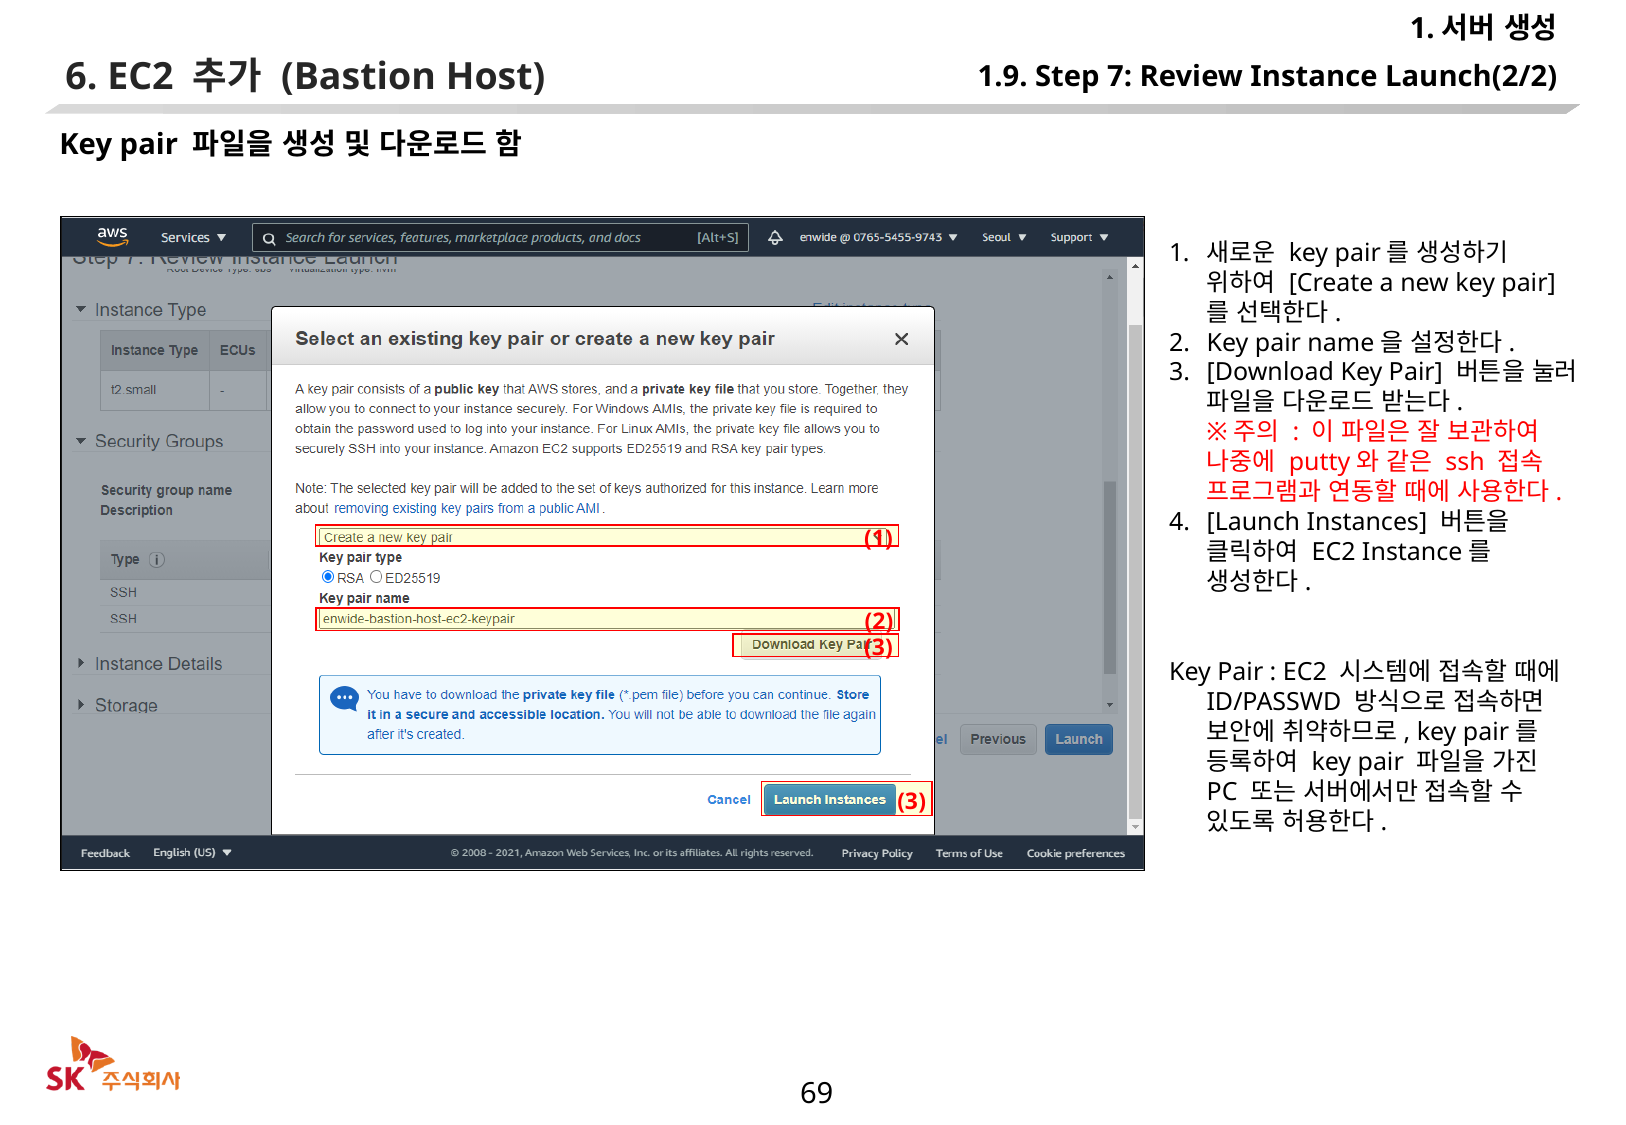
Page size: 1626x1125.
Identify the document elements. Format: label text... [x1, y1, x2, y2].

list 1.서버 생성 1.9. Step 7: Review Instance Launch(2/2) [941, 0, 1569, 103]
picture [46, 1036, 180, 1094]
text_box 새로운 key pair를 생성하기 위하여 [Create a new key pair]를 선택한다. Key pair name을 설정한다. [Download Key Pair] 버튼을 눌러 파일을 다운로드 받는다. ※주의 : 이 파일은 잘 보관하여 나중에 putty와 같은 ssh 접속 프로그램과 연동할 때에 사용한다. [Launch Instances] 버튼을 클릭하여 EC2 Instance를 생성한다. Key Pair : EC2 시스템에 접속할 때에 ID/PASSWD 방식으로 접속하면 보안에 취약하므로, key pair를 등록하여 key pair 파일을 가진 PC 또는 서버에서만 접속할 수 있도록 허용한다. [1154, 228, 1597, 843]
text_box Key pair 파일을 생성 및 다운로드 함 [44, 117, 1581, 247]
text_box 6. EC2 추가 (Bastion Host) [50, 49, 562, 105]
picture [60, 216, 1144, 871]
